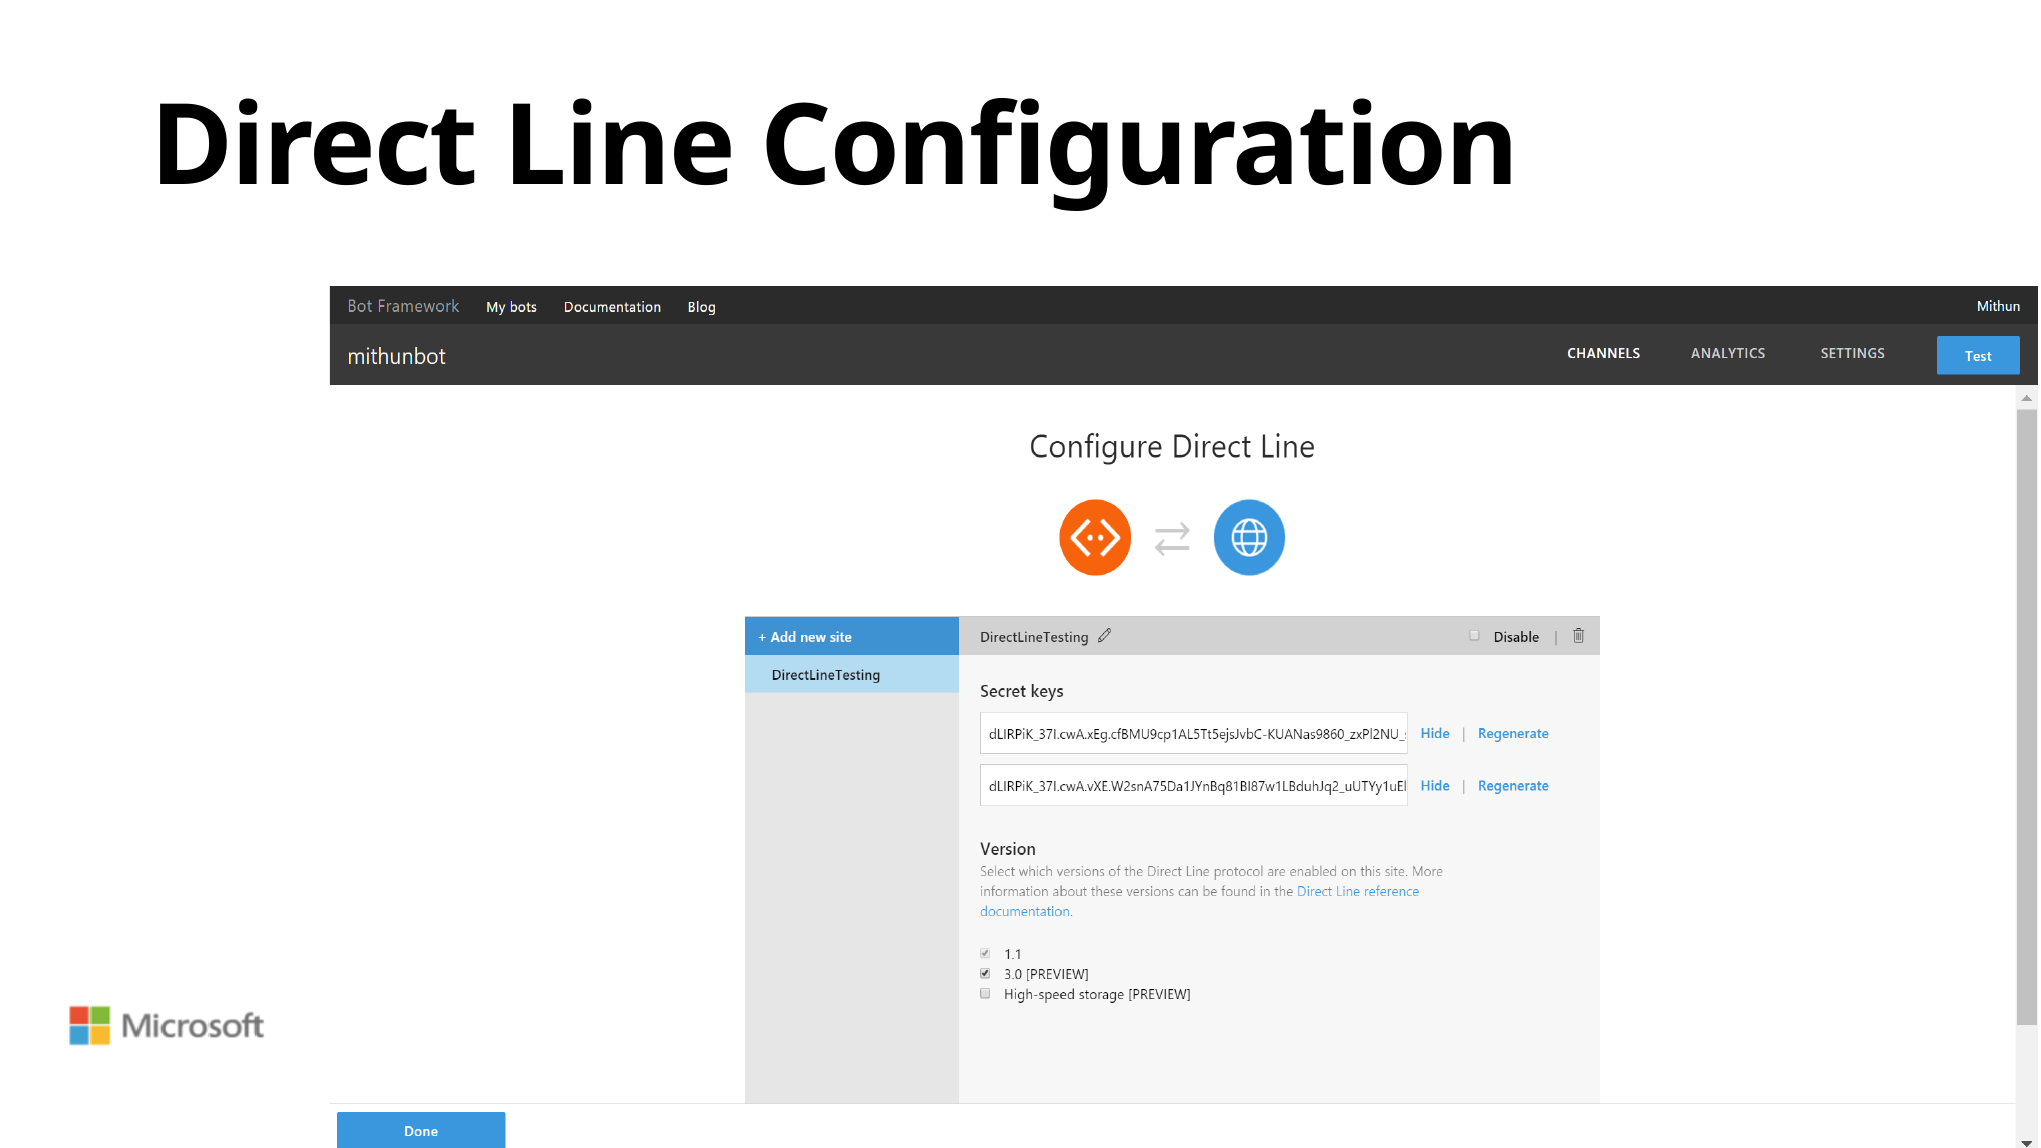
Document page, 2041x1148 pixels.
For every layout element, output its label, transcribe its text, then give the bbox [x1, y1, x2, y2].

picture [329, 286, 2038, 1148]
text_box Direct Line Configuration [135, 79, 2041, 231]
picture [44, 979, 280, 1059]
text_box [110, 54, 2041, 206]
